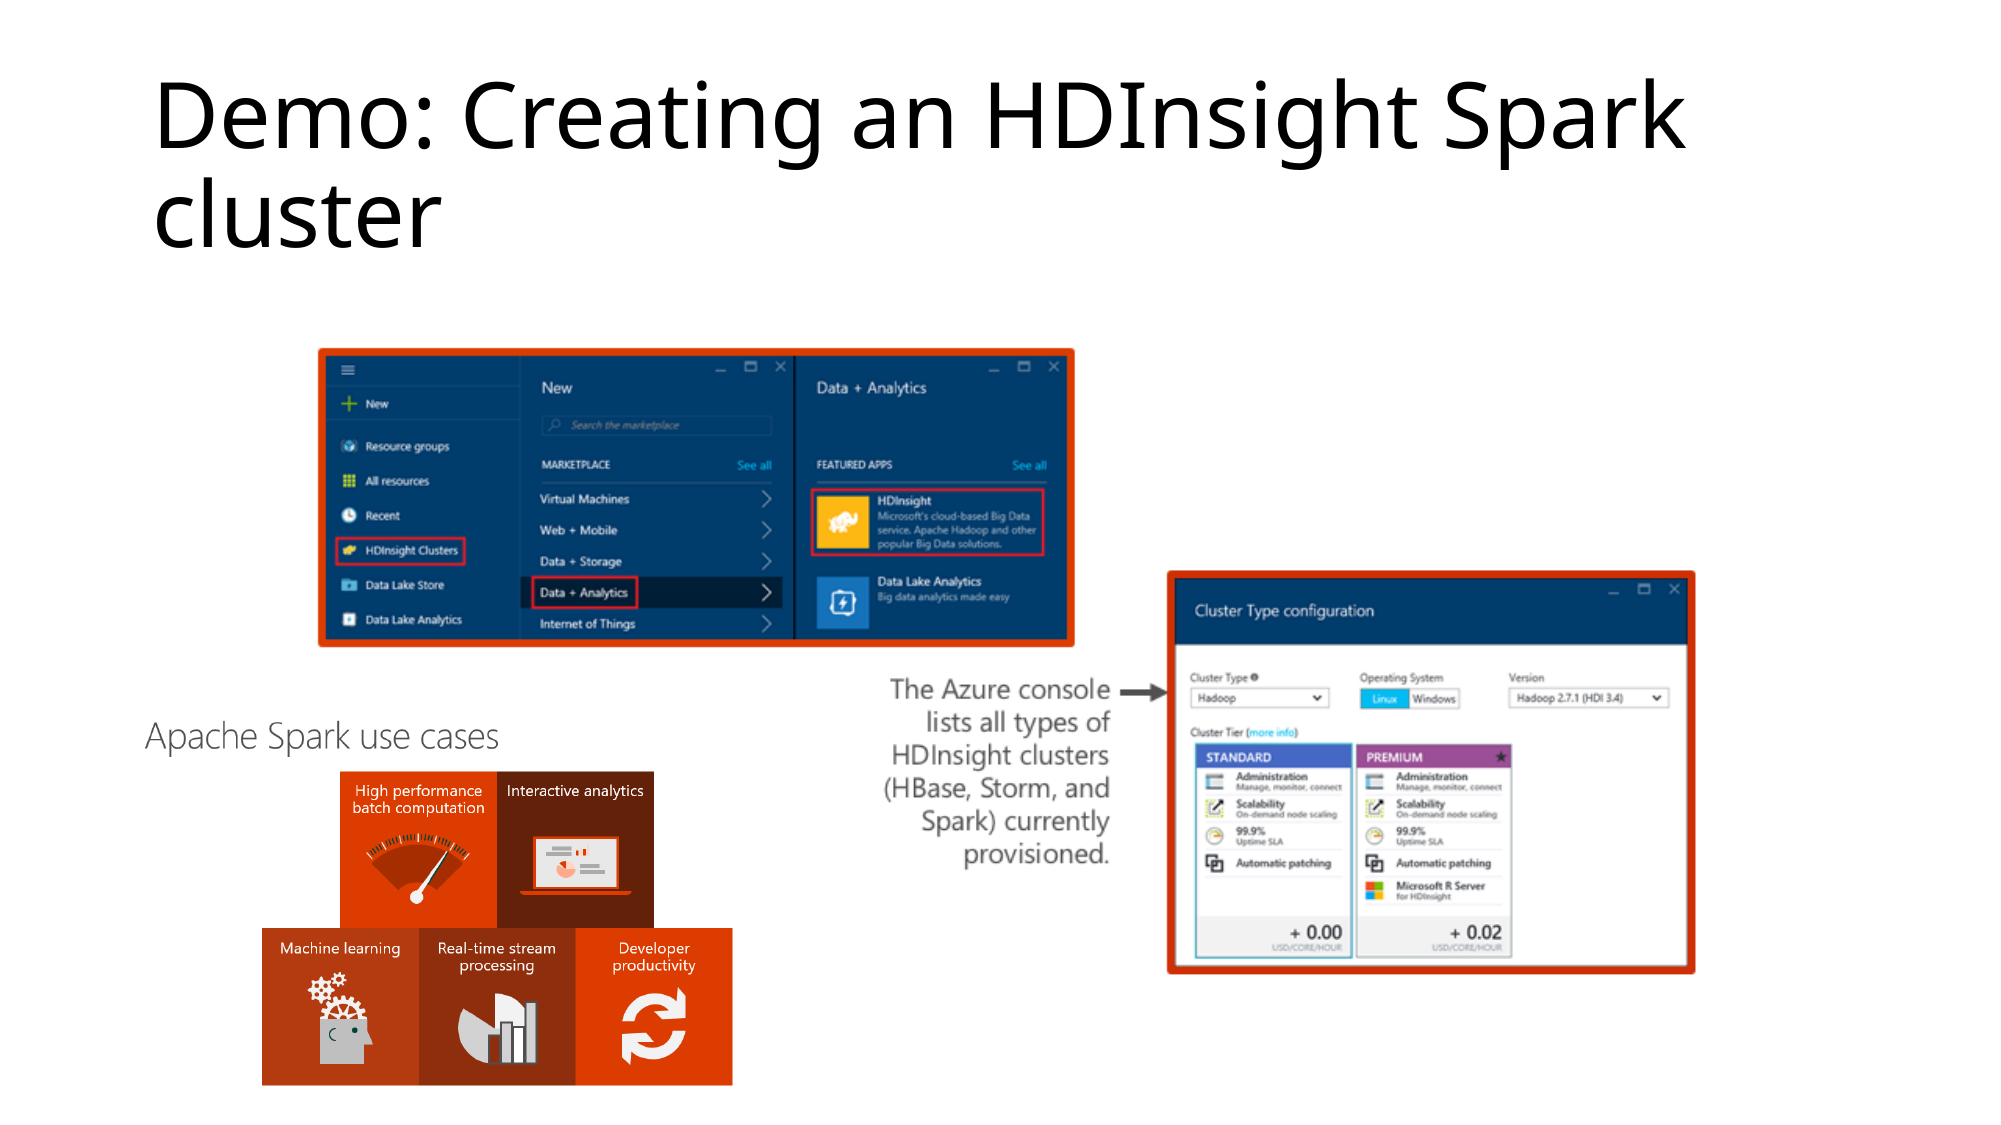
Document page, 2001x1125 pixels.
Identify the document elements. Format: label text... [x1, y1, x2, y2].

title Demo: Creating an HDInsight Spark cluster [137, 59, 1863, 278]
picture [137, 707, 753, 1093]
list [298, 328, 1702, 984]
